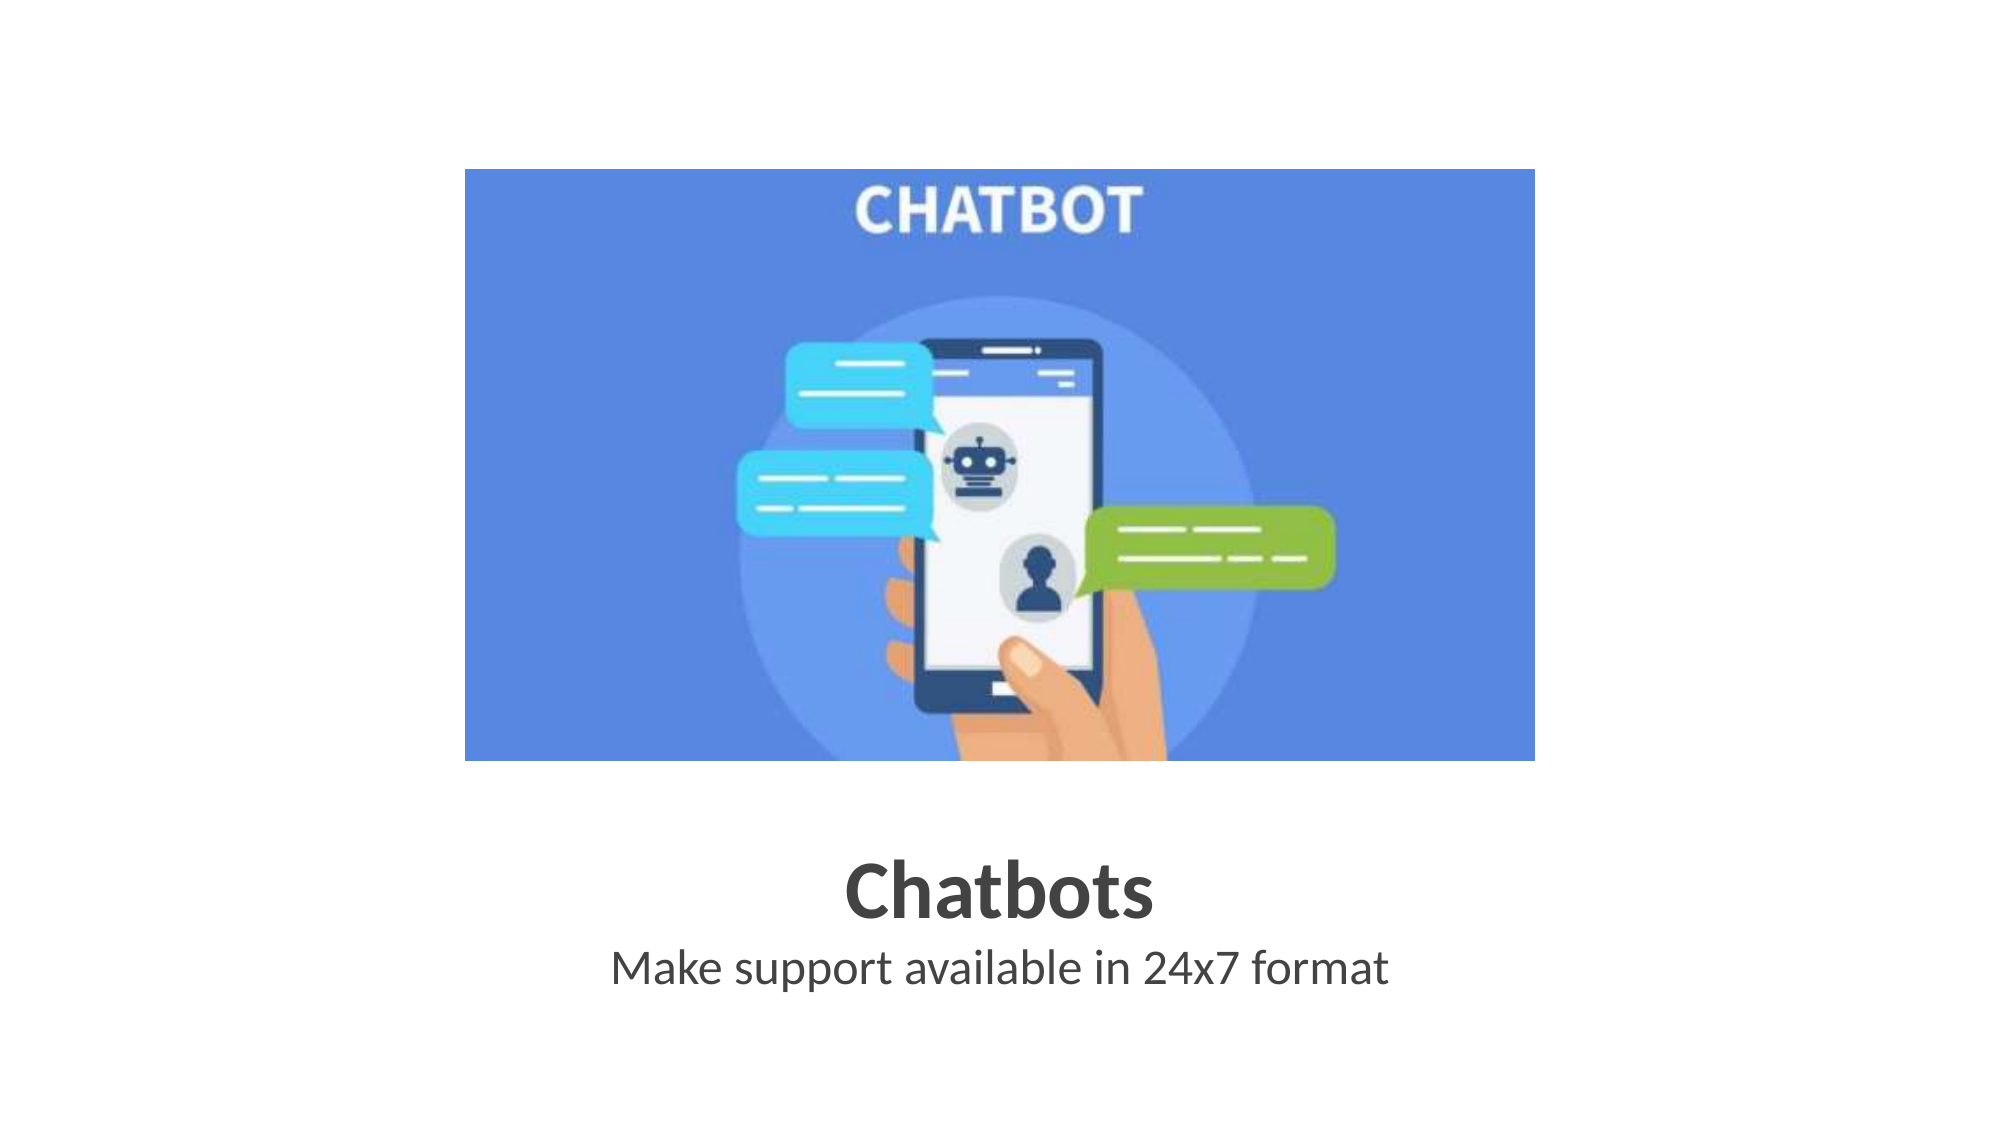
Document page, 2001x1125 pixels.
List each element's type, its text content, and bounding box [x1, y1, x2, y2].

text_box Chatbots Make support available in 24x7 format [476, 810, 1524, 1020]
picture [465, 169, 1535, 761]
